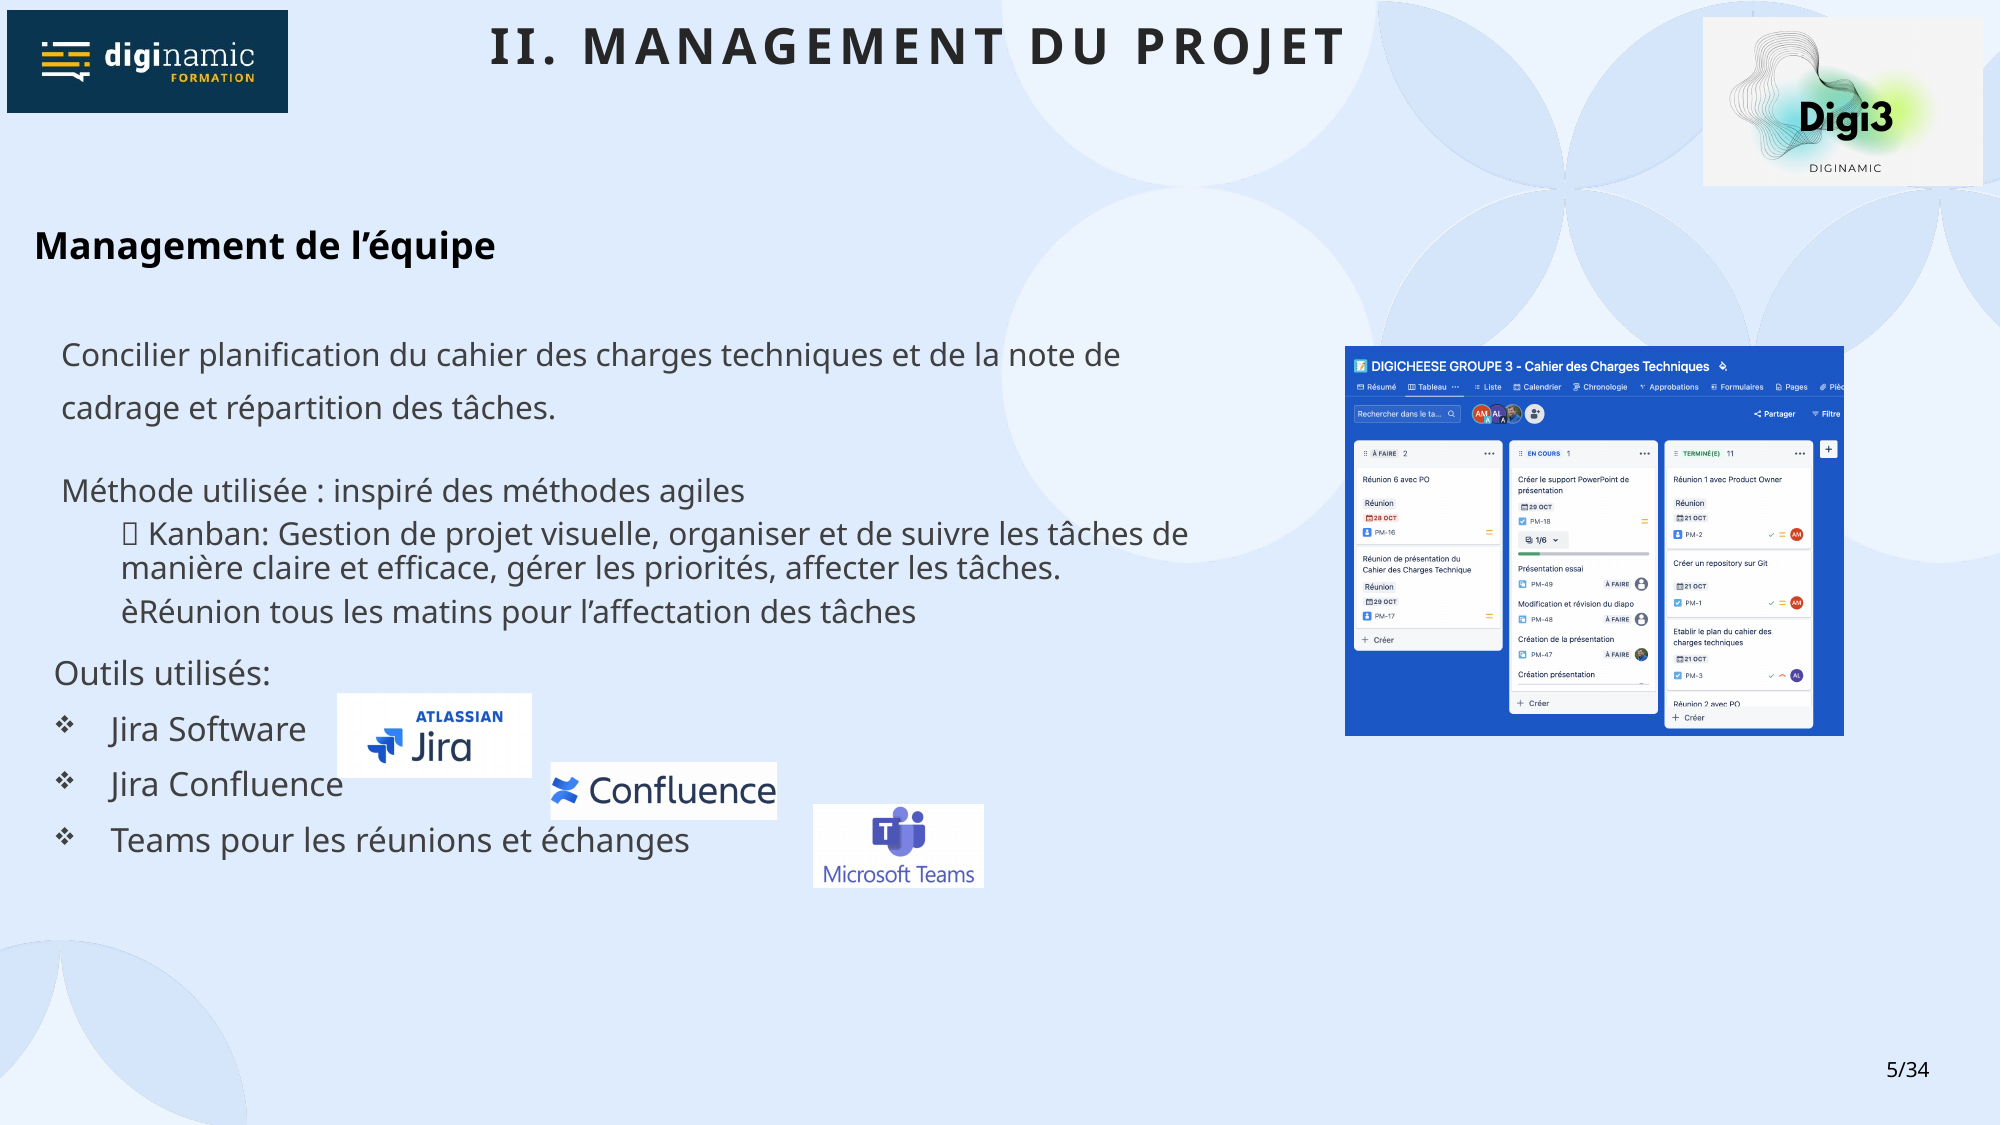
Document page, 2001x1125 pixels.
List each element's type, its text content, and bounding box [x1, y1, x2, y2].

picture [550, 762, 778, 820]
picture [337, 693, 532, 778]
picture [7, 10, 288, 113]
slide_number 5/34 [1791, 1047, 1930, 1095]
title II. Management du projet [490, 21, 1602, 189]
picture [999, 0, 2000, 736]
picture [813, 804, 984, 888]
picture [0, 940, 247, 1125]
text_box Management de l’équipe [19, 214, 512, 319]
list Concilier planification du cahier des charges techniques et de la note de cadrage et répartition des tâches. Méthode utilisée : inspiré des méthodes agiles  Kanban: Gestion de projet visuelle, organiser et de suivre les tâches de manière claire et efficace, gérer les priorités, affecter les tâches. èRéunion tous les matins pour l’affectation des tâches [60, 320, 1237, 633]
text_box Outils utilisés: Jira Software Jira Confluence Teams pour les réunions et échanges [53, 601, 1047, 955]
